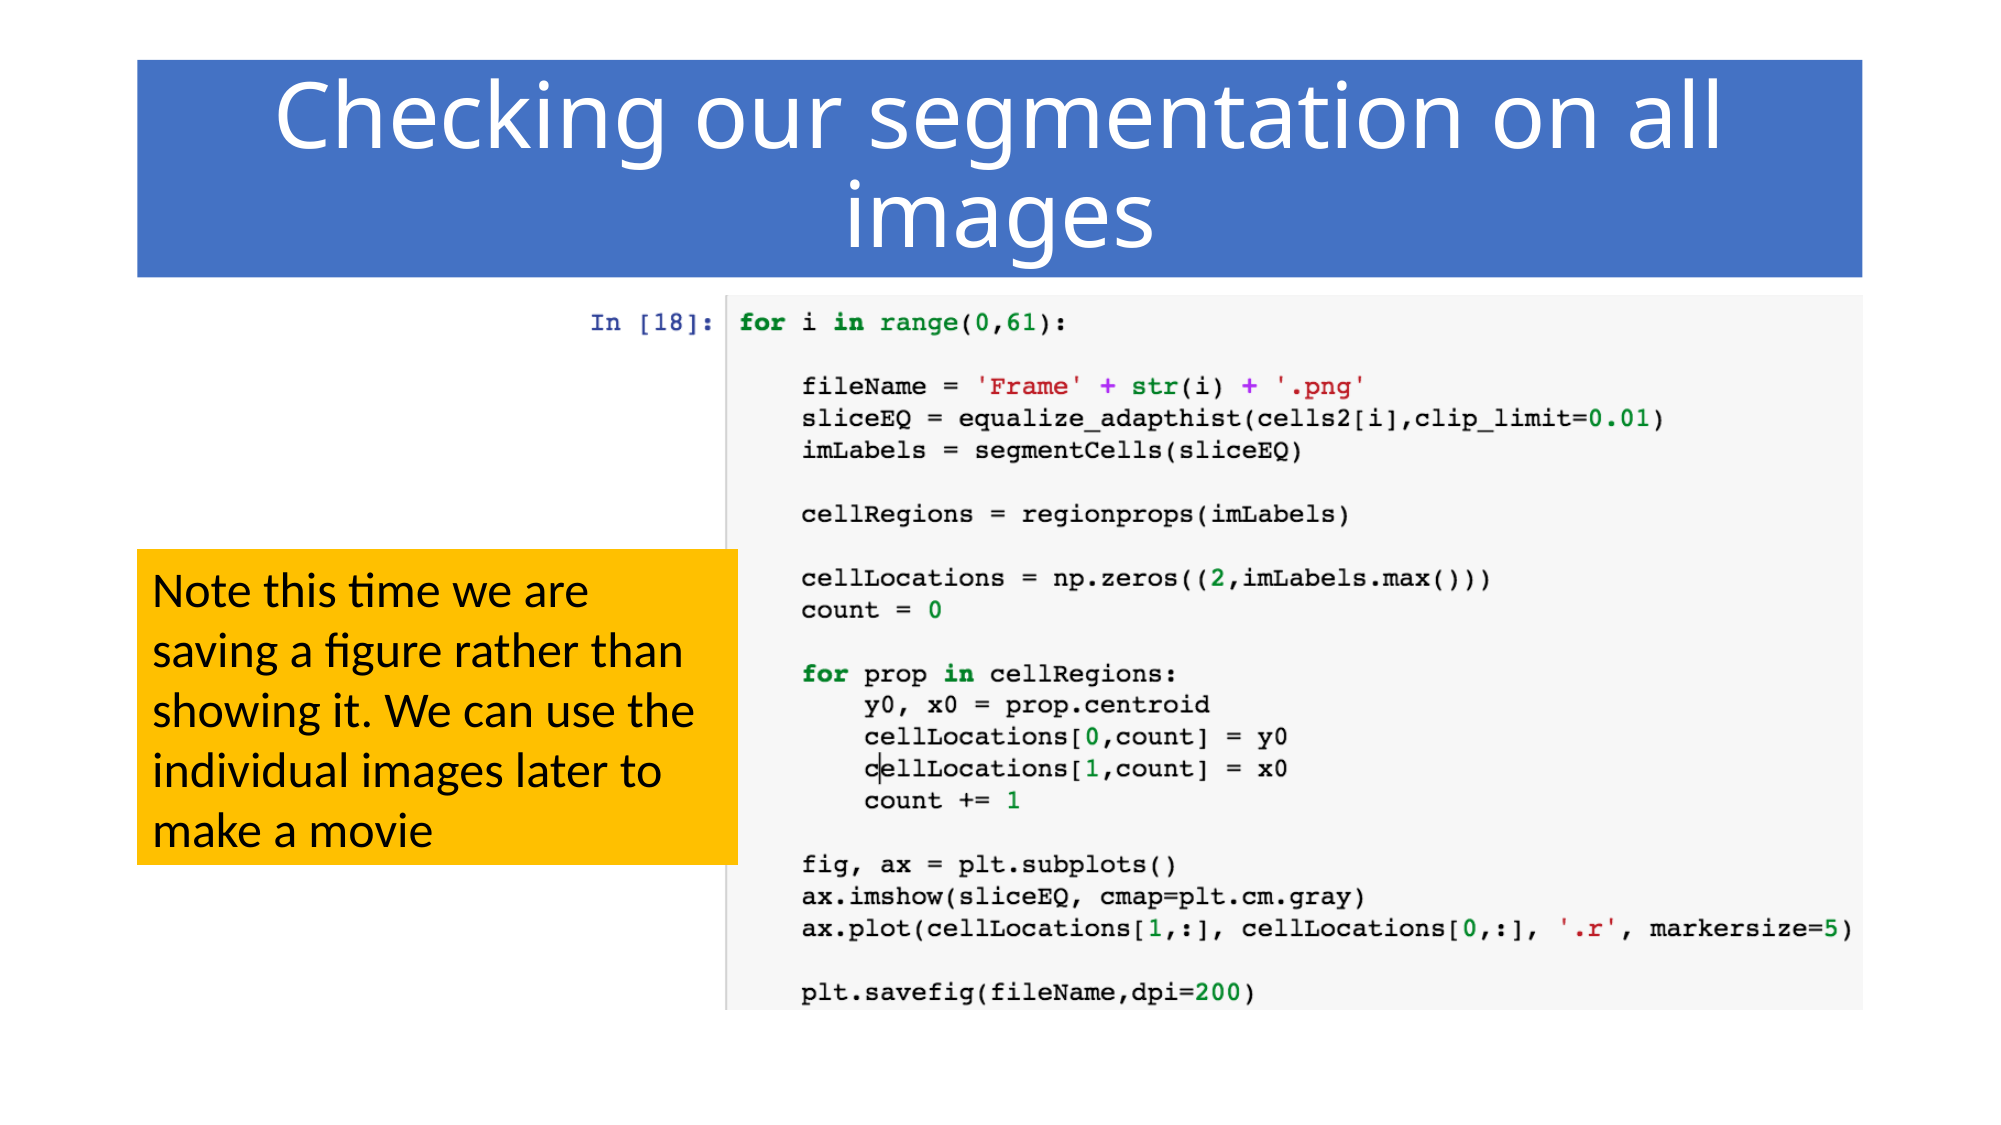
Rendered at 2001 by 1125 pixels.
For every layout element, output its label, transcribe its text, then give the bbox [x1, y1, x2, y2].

title Checking our segmentation on all images [137, 59, 1863, 278]
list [582, 295, 1863, 1010]
text_box Note this time we are saving a figure rather than showing it. We can use the individual images later to make a movie [137, 549, 582, 865]
